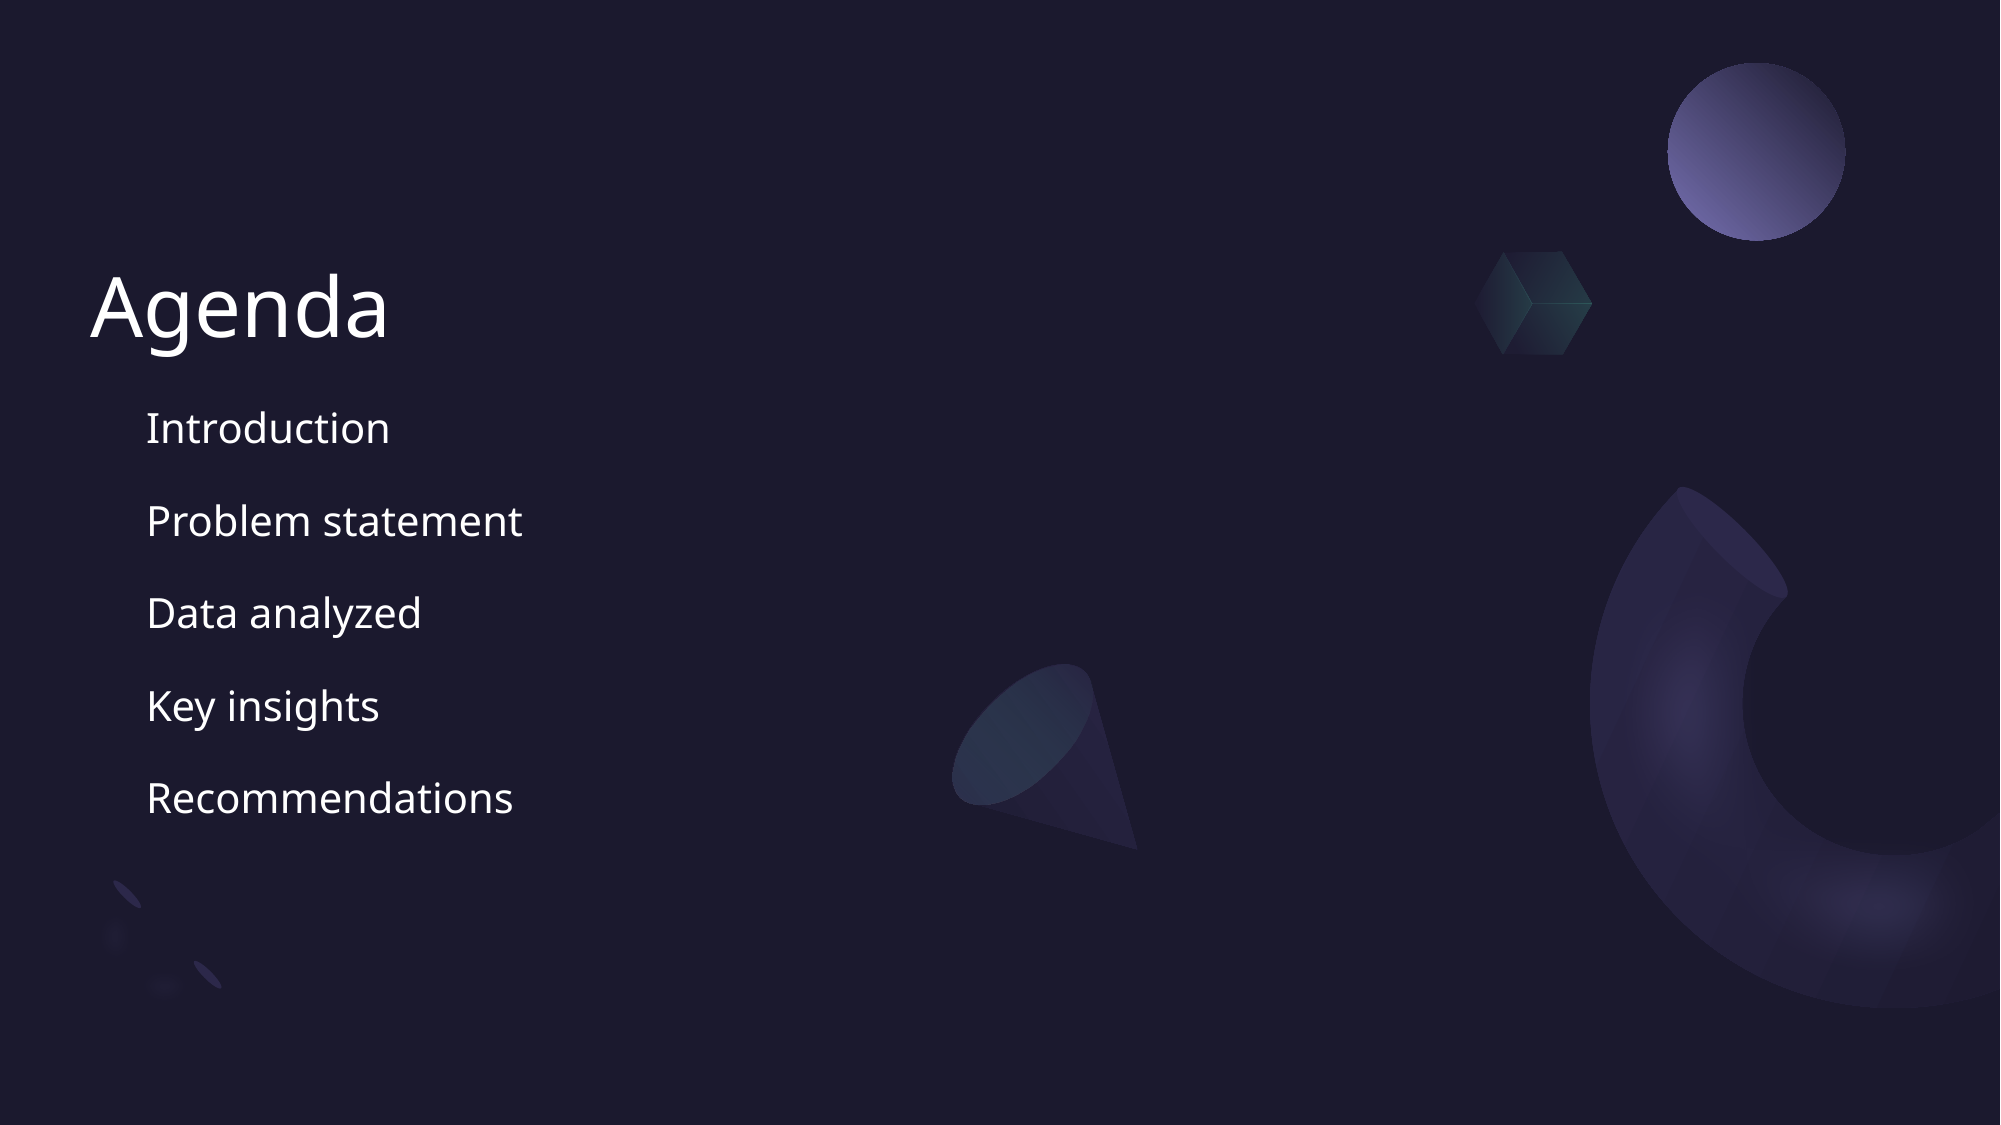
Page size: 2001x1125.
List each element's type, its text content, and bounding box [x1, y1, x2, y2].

list Introduction Problem statement Data analyzed Key insights Recommendations [146, 396, 1910, 1039]
title Agenda [90, 79, 1910, 356]
